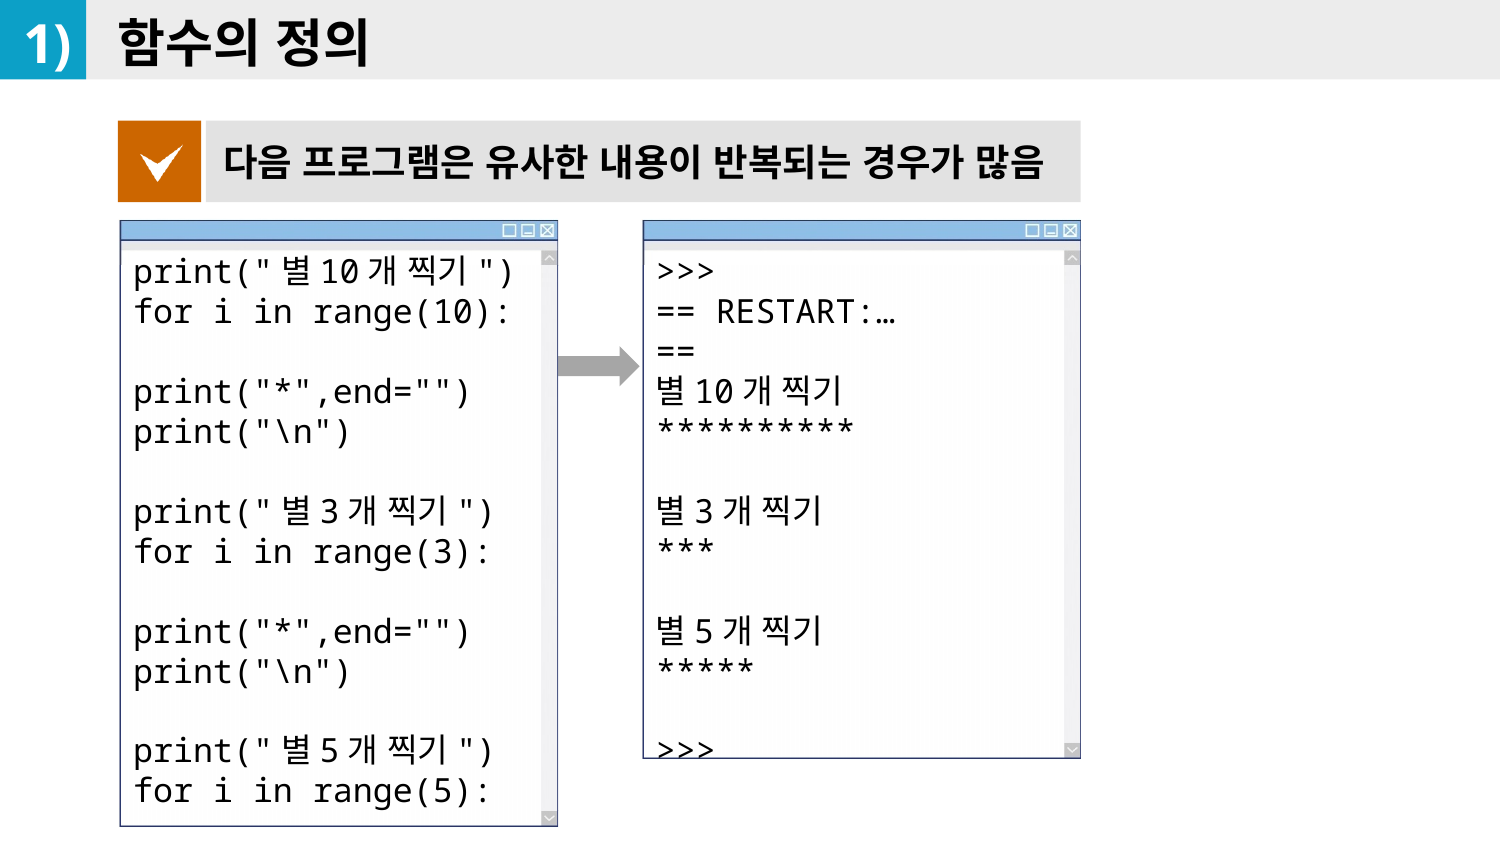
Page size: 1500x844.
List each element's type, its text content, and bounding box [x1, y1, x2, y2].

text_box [117, 218, 1082, 828]
text_box 1) [0, 0, 98, 86]
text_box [117, 120, 1081, 203]
text_box 함수의 정의 [98, 0, 1436, 85]
